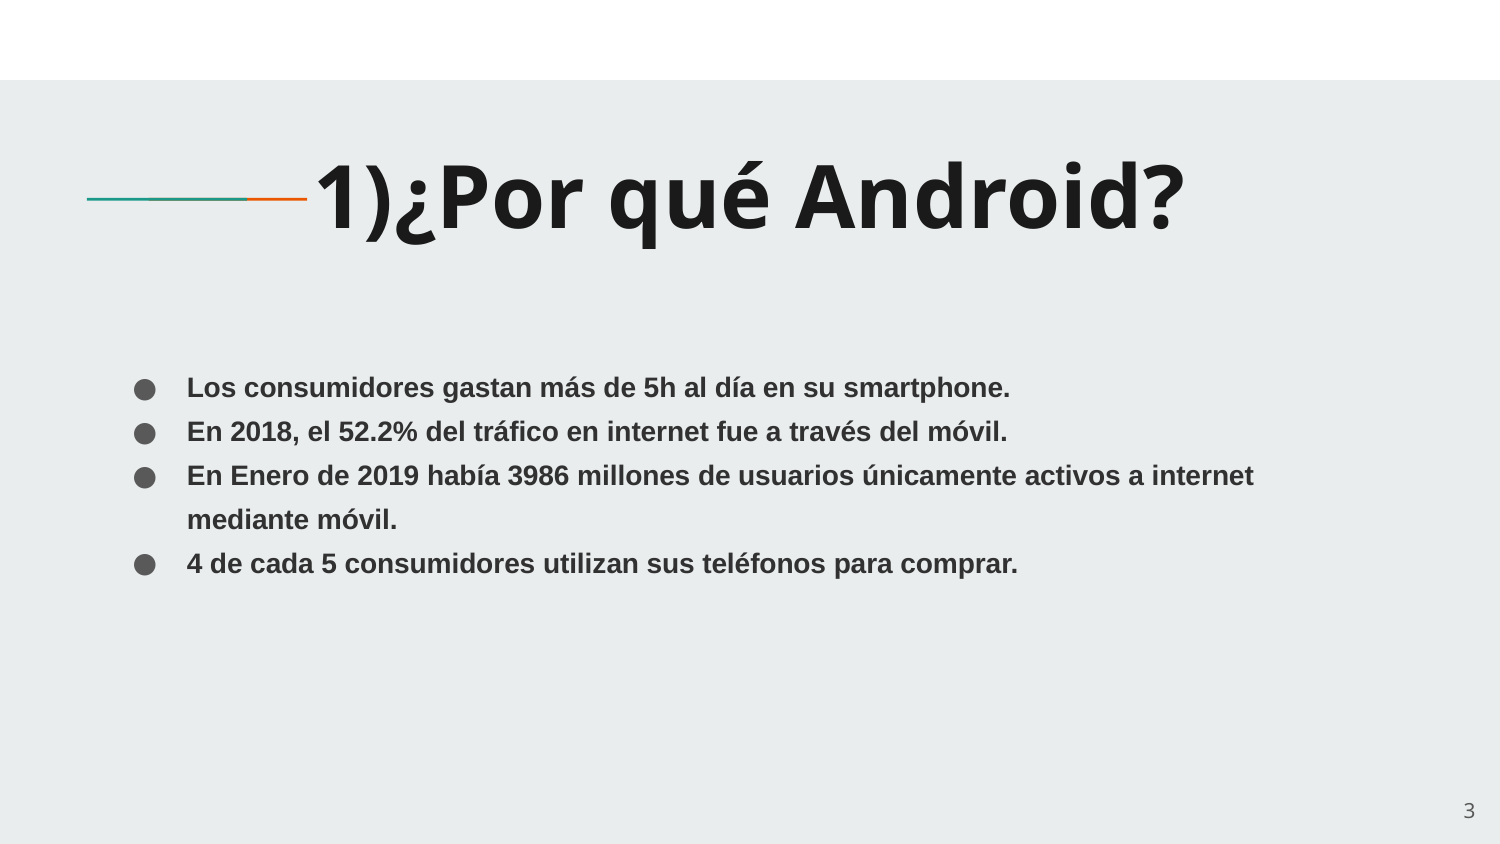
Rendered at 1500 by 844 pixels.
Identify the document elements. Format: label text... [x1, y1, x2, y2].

slide_number ‹#› [1400, 779, 1491, 844]
title ¿Por qué Android? [119, 125, 1381, 399]
subtitle Los consumidores gastan más de 5h al día en su smartphone. En 2018, el 52.2% del tráfico en internet fue a través del móvil. En Enero de 2019 había 3986 millones de usuarios únicamente activos a internet mediante móvil. 4 de cada 5 consumidores utilizan sus teléfonos para comprar. [96, 344, 1358, 434]
